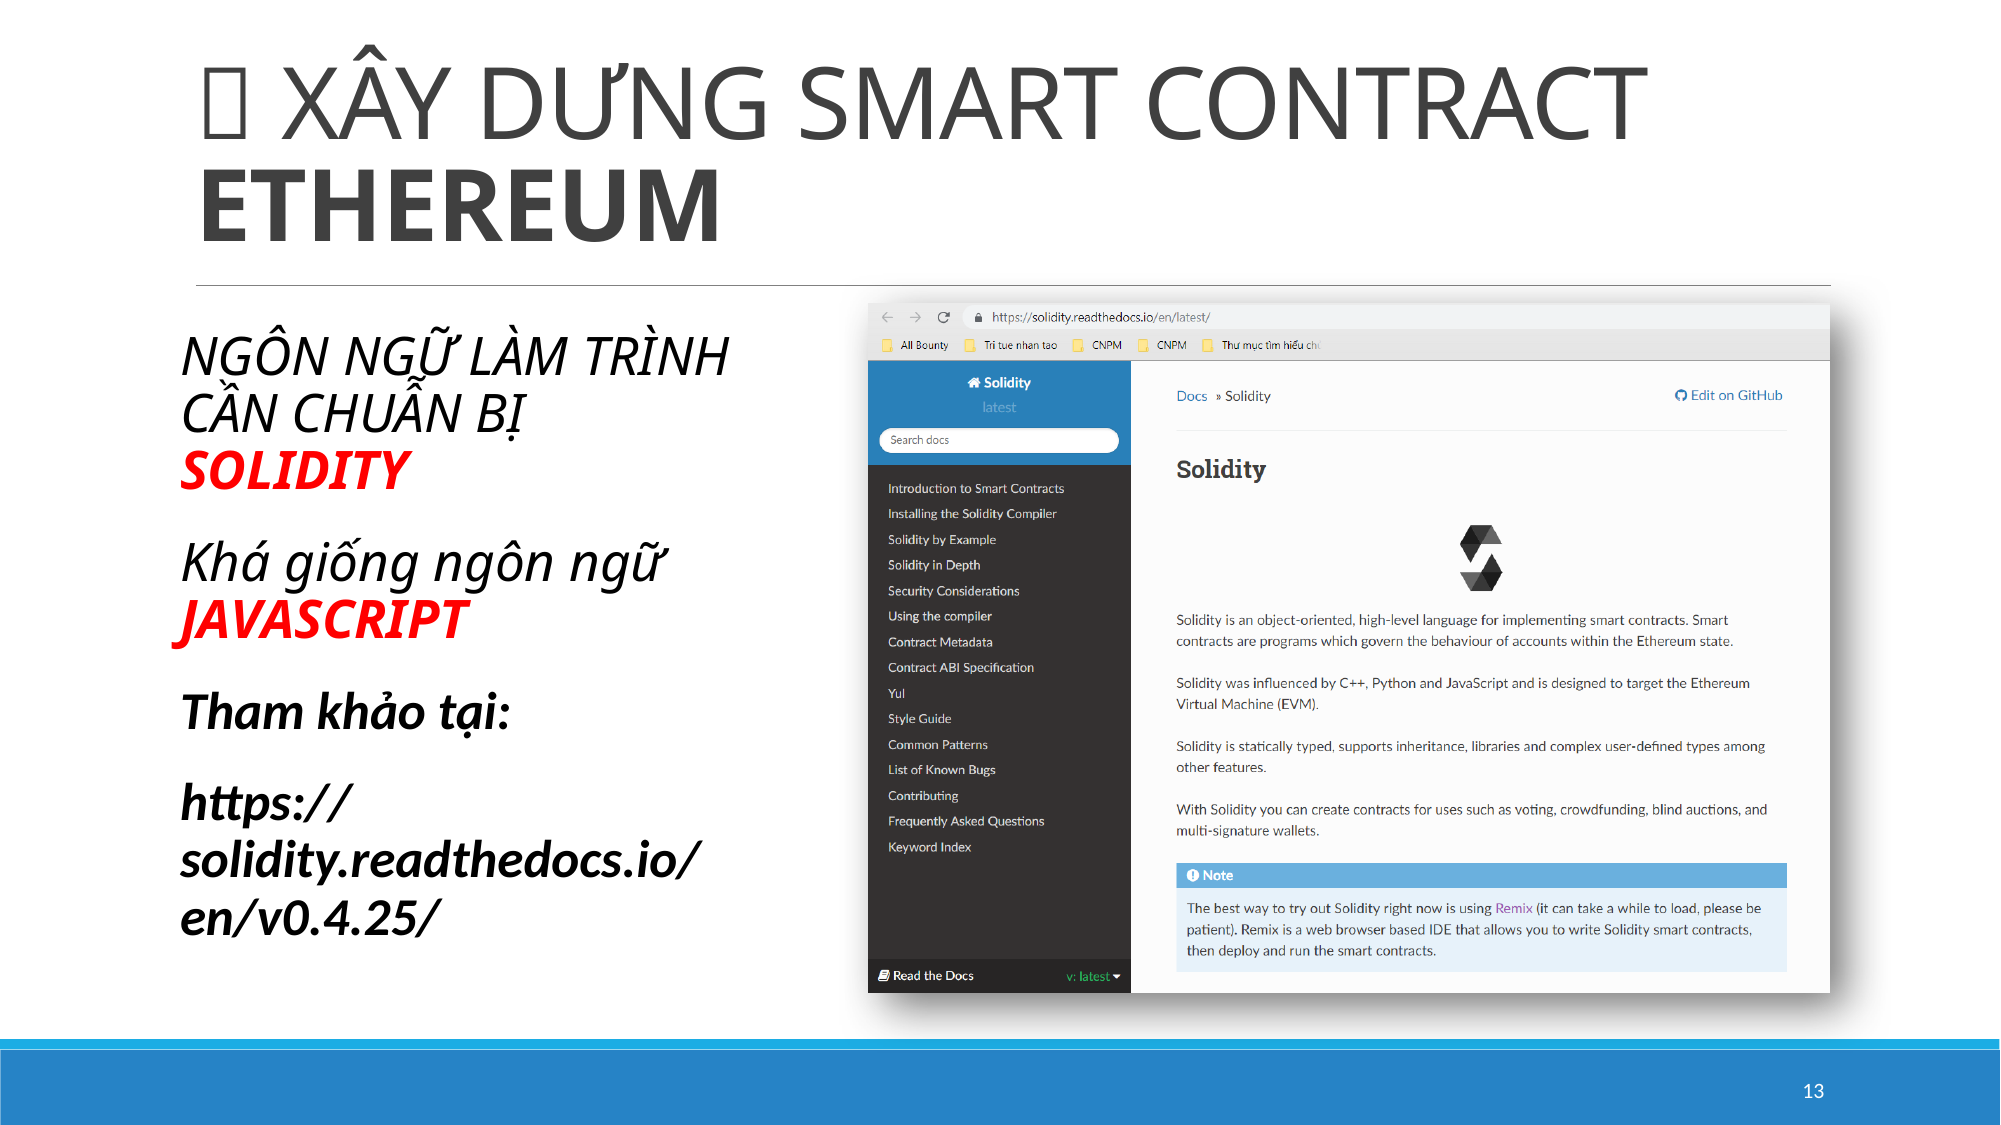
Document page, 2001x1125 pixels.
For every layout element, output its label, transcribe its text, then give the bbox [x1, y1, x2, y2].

picture [868, 302, 1831, 993]
slide_number 13 [1624, 1059, 1840, 1120]
title  XÂY DƯNG SMART CONTRACT ETHEREUM [180, 31, 1982, 270]
list NGÔN NGỮ LÀM TRÌNH CẦN CHUẪN BỊ SOLIDITY Khá giống ngôn ngữ JAVASCRIPT Tham khảo tại: https://solidity.readthedocs.io/en/v0.4.25/ [180, 322, 800, 960]
